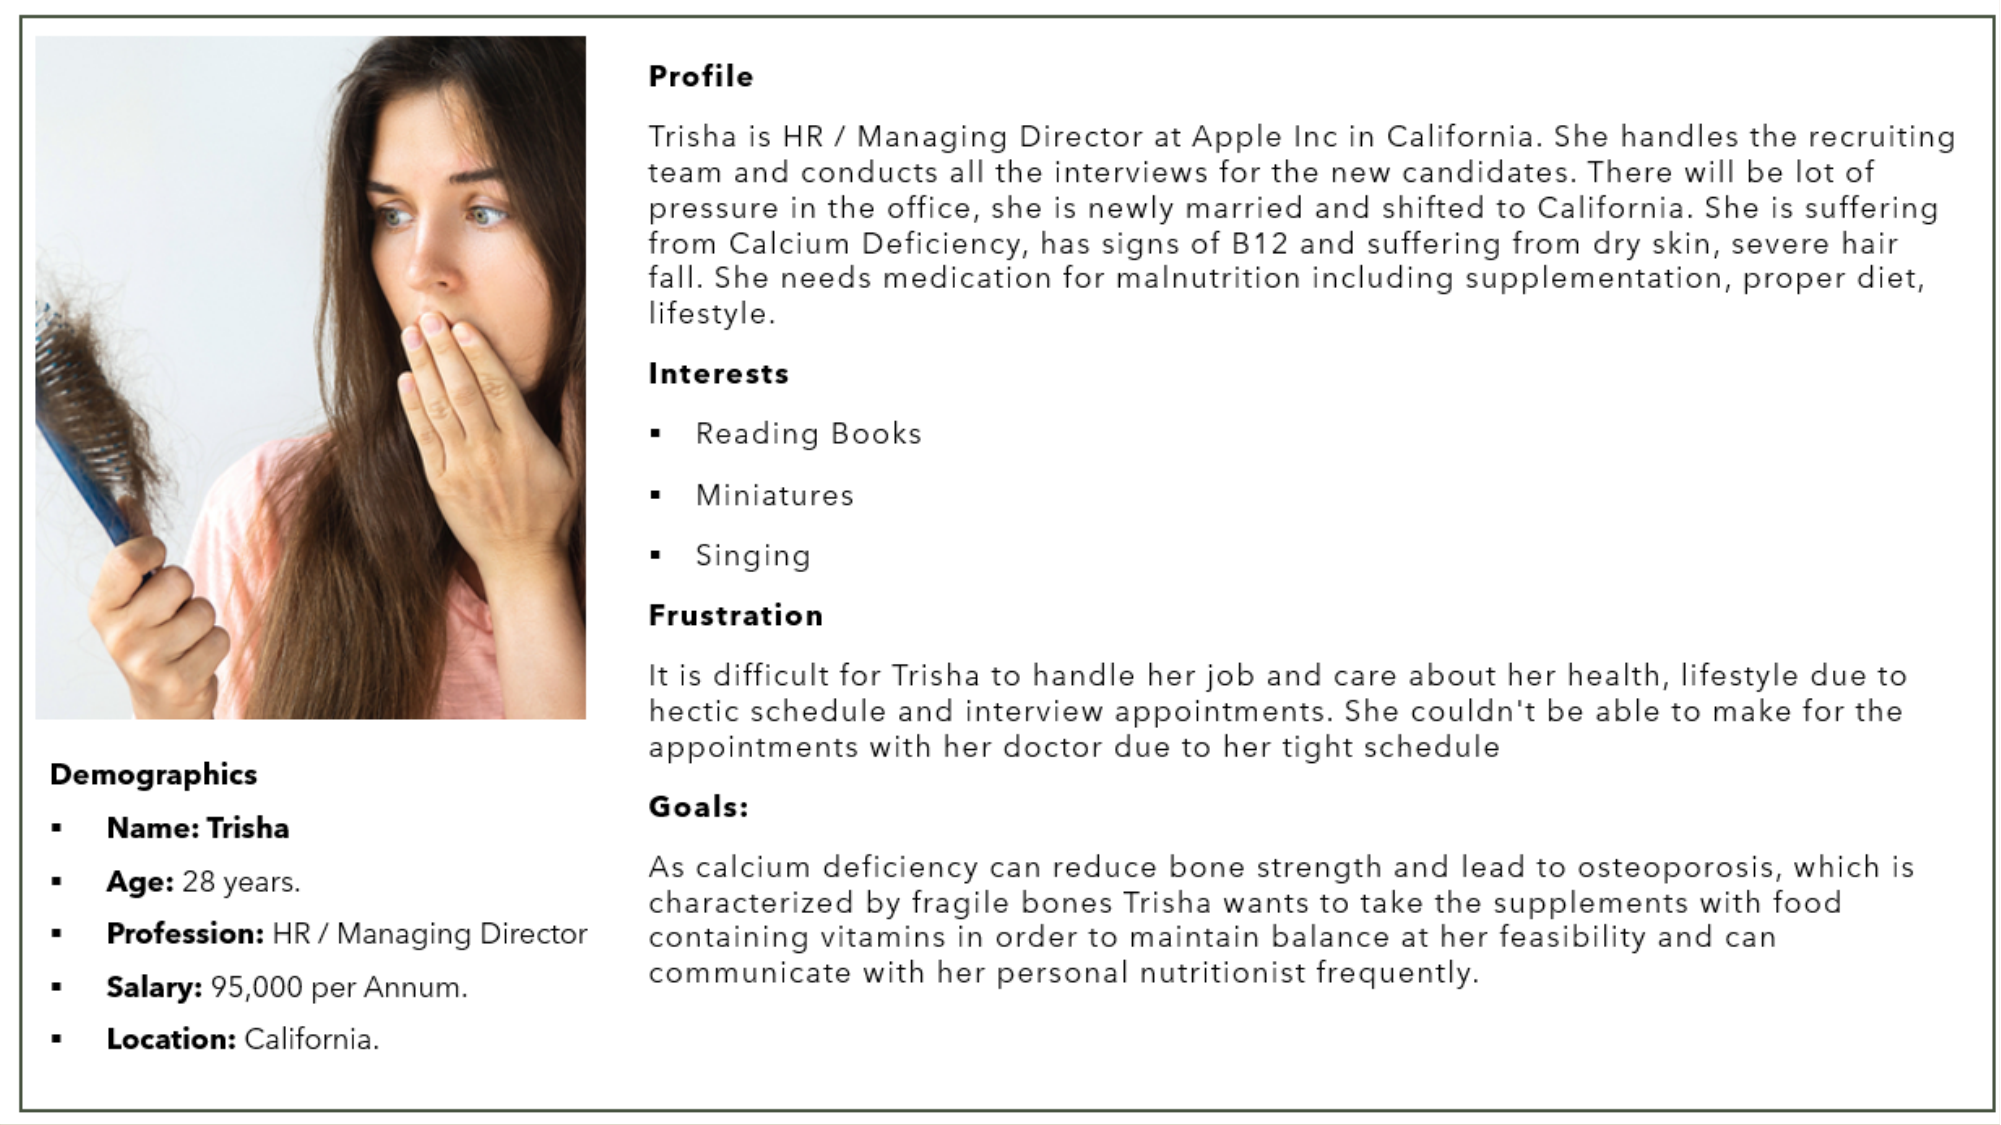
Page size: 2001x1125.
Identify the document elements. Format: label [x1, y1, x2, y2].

list [0, 0, 2000, 1124]
